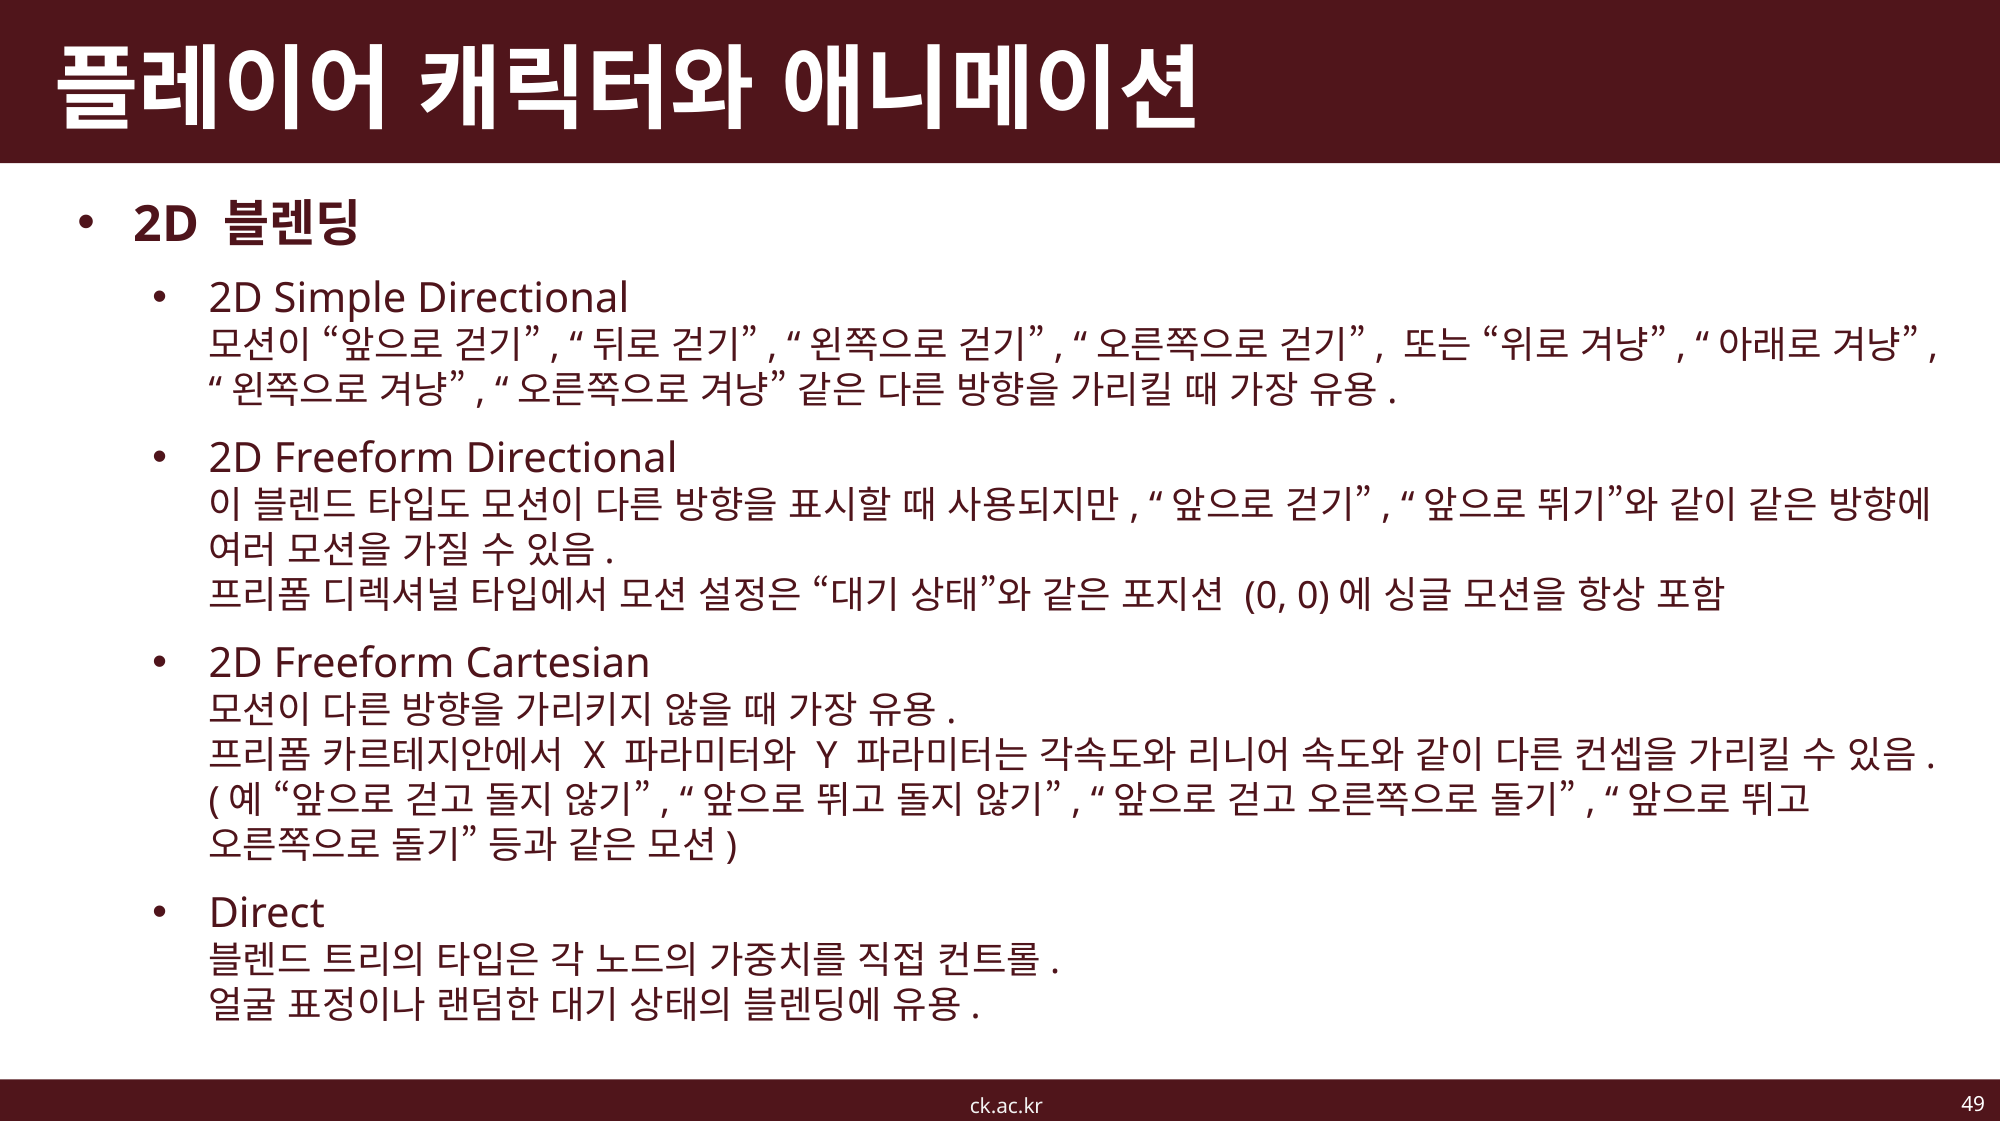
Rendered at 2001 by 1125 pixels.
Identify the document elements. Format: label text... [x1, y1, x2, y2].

slide_number 49 [1911, 1083, 2000, 1125]
title 플레이어 캐릭터와 애니메이션 [39, 34, 1289, 149]
text_box 2D 블렌딩 2D Simple Directional 모션이 “앞으로 걷기”, “뒤로 걷기”, “왼쪽으로 걷기”, “오른쪽으로 걷기”, 또는 “위로 겨냥”, “아래로 겨냥”, “왼쪽으로 겨냥”, “오른쪽으로 겨냥” 같은 다른 방향을 가리킬 때 가장 유용. 2D Freeform Directional 이 블렌드 타입도 모션이 다른 방향을 표시할 때 사용되지만, “앞으로 걷기”, “앞으로 뛰기”와 같이 같은 방향에 여러 모션을 가질 수 있음. 프리폼 디렉셔널 타입에서 모션 설정은 “대기 상태”와 같은 포지션 (0, 0)에 싱글 모션을 항상 포함 2D Freeform Cartesian 모션이 다른 방향을 가리키지 않을 때 가장 유용. 프리폼 카르테지안에서 X 파라미터와 Y 파라미터는 각속도와 리니어 속도와 같이 다른 컨셉을 가리킬 수 있음. (예 “앞으로 걷고 돌지 않기”, “앞으로 뛰고 돌지 않기”, “앞으로 걷고 오른쪽으로 돌기”, “앞으로 뛰고 오른쪽으로 돌기” 등과 같은 모션) Direct 블렌드 트리의 타입은 각 노드의 가중치를 직접 컨트롤. 얼굴 표정이나 랜덤한 대기 상태의 블렌딩에 유용. [62, 183, 1963, 1034]
footer ck.ac.kr [949, 1084, 1064, 1125]
